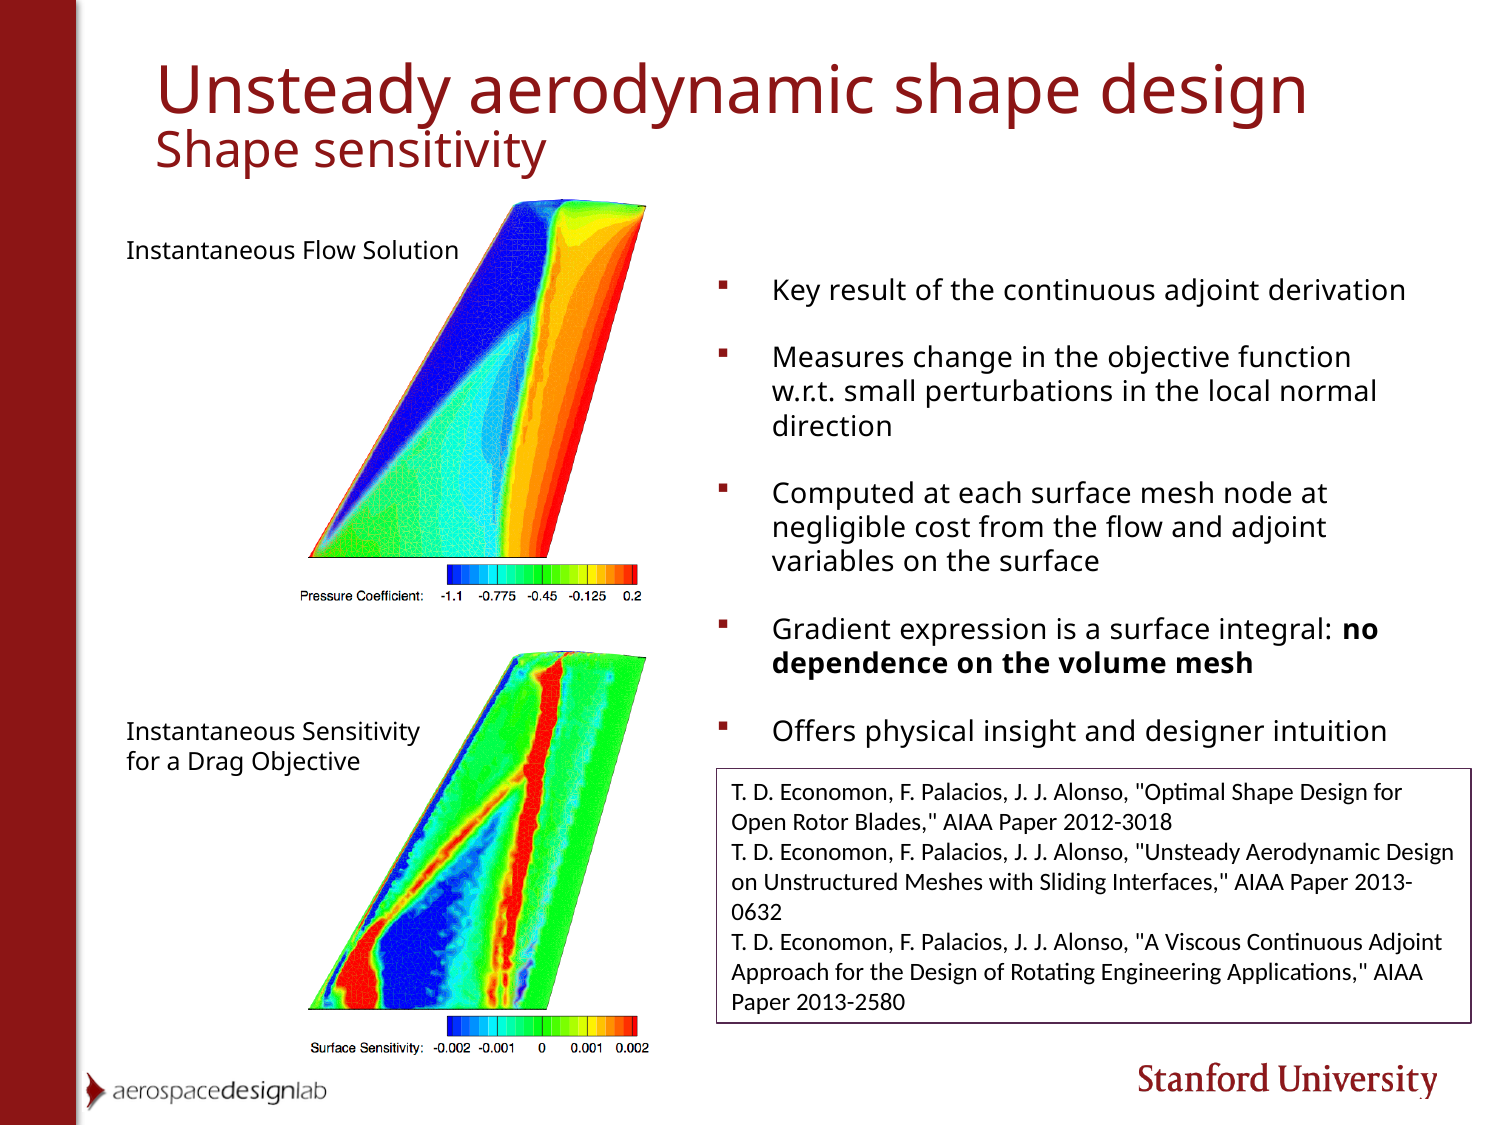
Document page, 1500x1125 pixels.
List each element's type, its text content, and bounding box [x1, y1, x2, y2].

picture [82, 1071, 330, 1112]
text_box T. D. Economon, F. Palacios, J. J. Alonso, "Optimal Shape Design for Open Rotor Blades," AIAA Paper 2012-3018 T. D. Economon, F. Palacios, J. J. Alonso, "Unsteady Aerodynamic Design on Unstructured Meshes with Sliding Interfaces," AIAA Paper 2013-0632 T. D. Economon, F. Palacios, J. J. Alonso, "A Viscous Continuous Adjoint Approach for the Design of Rotating Engineering Applications," AIAA Paper 2013-2580 [716, 768, 1472, 1024]
text_box Instantaneous Flow Solution [126, 234, 276, 265]
text_box Unsteady aerodynamic shape design Shape sensitivity [155, 78, 1420, 186]
text_box Instantaneous Sensitivity for a Drag Objective [126, 715, 276, 776]
list Key result of the continuous adjoint derivation Measures change in the objective function w.r.t. small perturbations in the local normal direction Computed at each surface mesh node at negligible cost from the flow and adjoint variables on the surface Gradient expression is a surface integral: no dependence on the volume mesh Offers physical insight and designer intuition [716, 264, 1420, 756]
picture [279, 171, 666, 1067]
